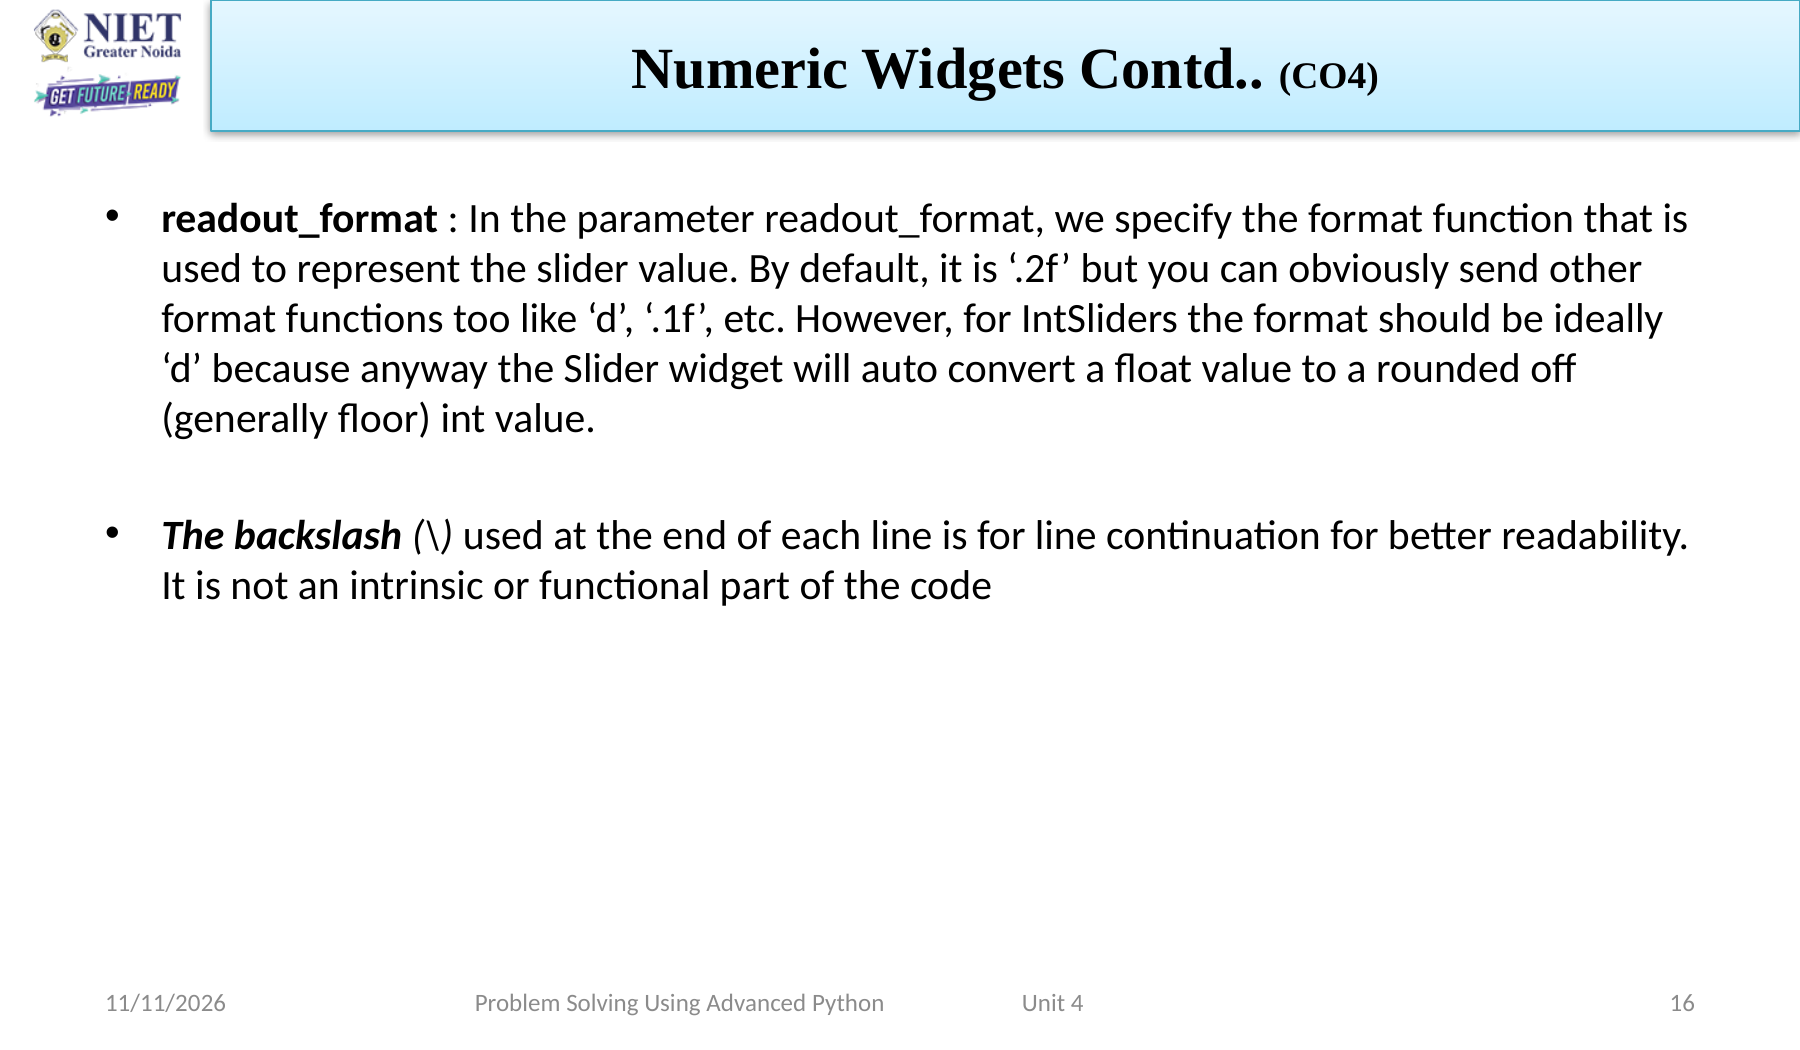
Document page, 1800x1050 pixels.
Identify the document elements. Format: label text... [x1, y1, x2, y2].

footer Problem Solving Using Advanced Python Unit 4 [375, 973, 1185, 1030]
text_box Numeric Widgets Contd.. (CO4) [216, 0, 1800, 132]
picture [0, 0, 214, 126]
slide_number 16 [1290, 973, 1710, 1030]
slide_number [90, 973, 375, 1030]
list readout_format : In the parameter readout_format, we specify the format function that is used to represent the slider value. By default, it is ‘.2f’ but you can obviously send other format functions too like ‘d’, ‘.1f’, etc. However, for IntSliders the format should be ideally ‘d’ because anyway the Slider widget will auto convert a float value to a rounded off (generally floor) int value. The backslash (\) used at the end of each line is for line continuation for better readability. It is not an intrinsic or functional part of the code [90, 182, 1710, 992]
